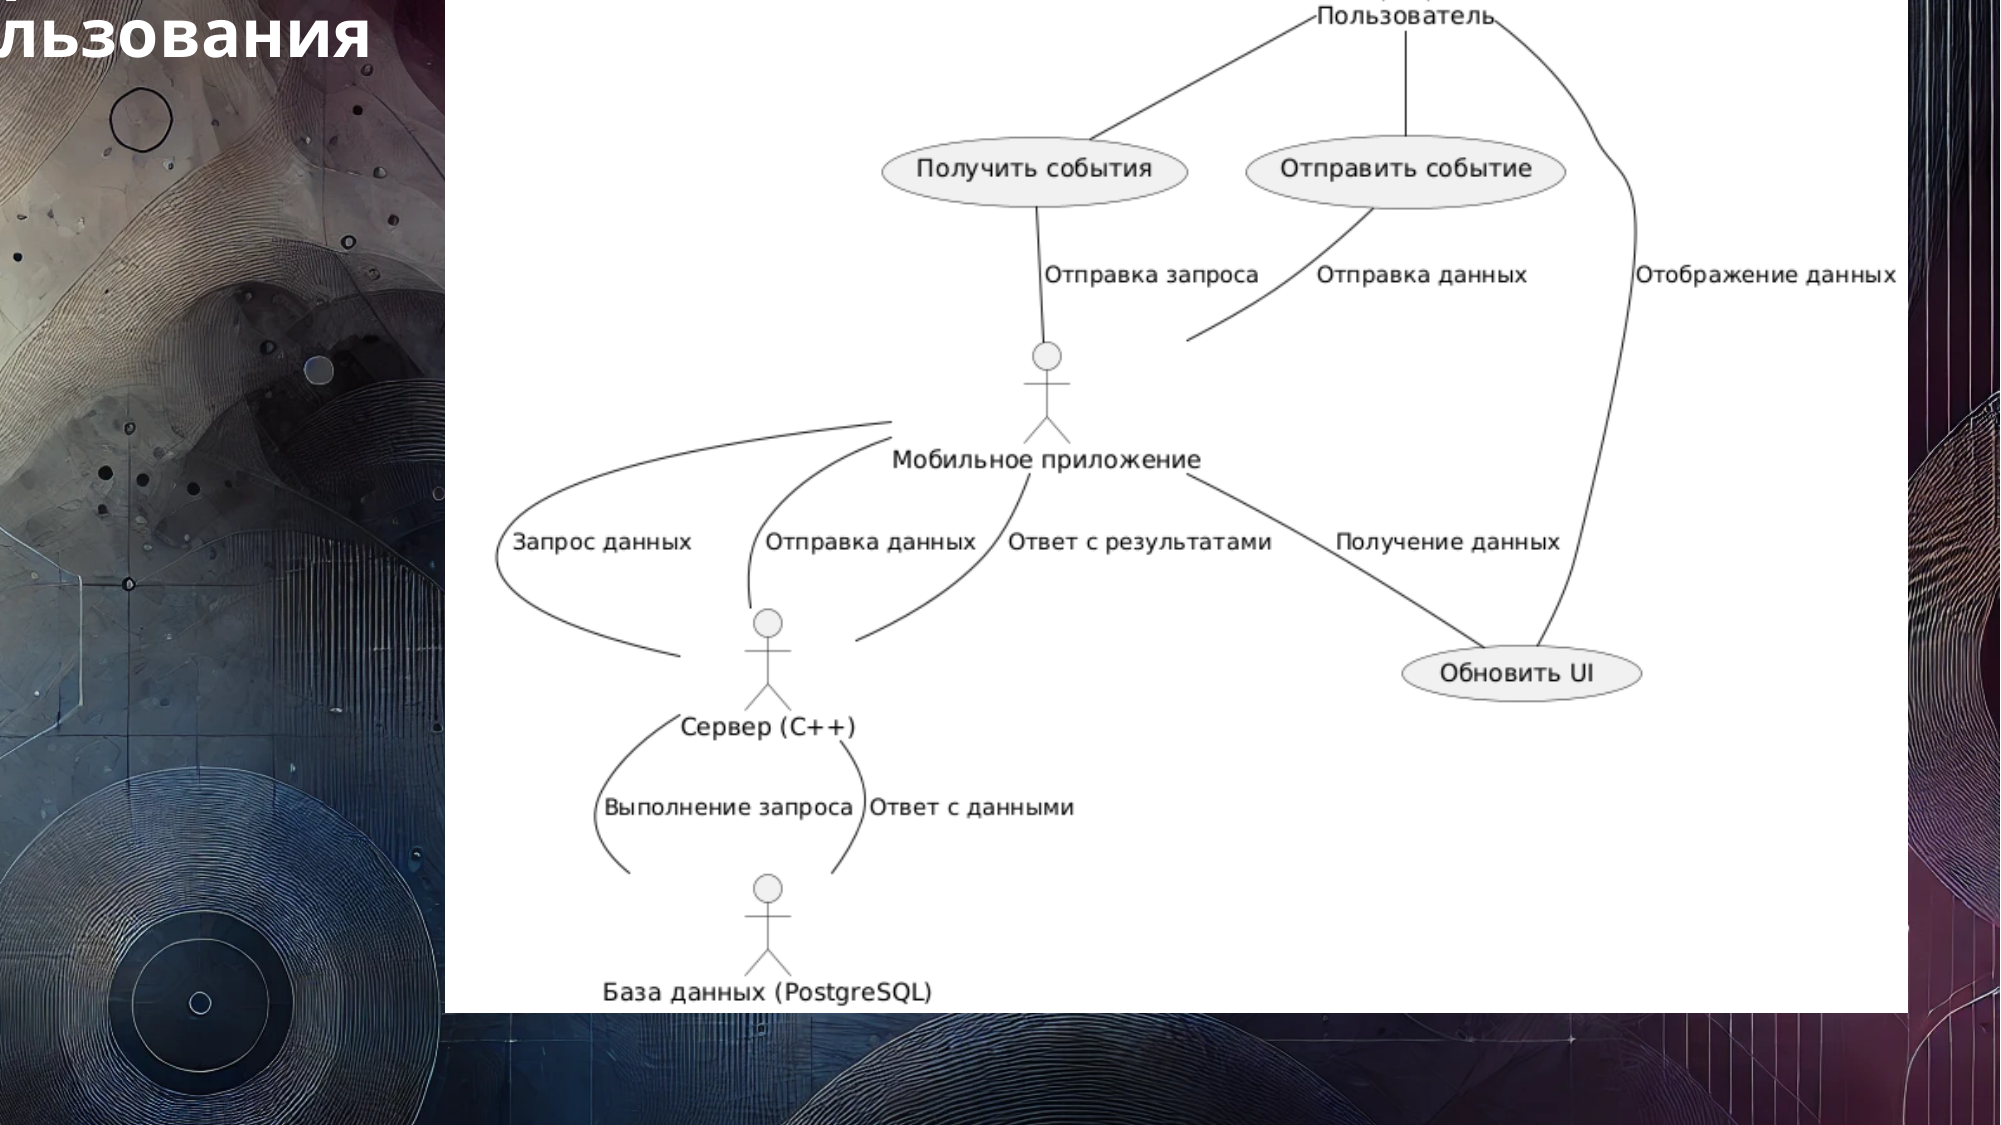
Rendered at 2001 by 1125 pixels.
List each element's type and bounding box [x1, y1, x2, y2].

list [0, 0, 2000, 1125]
picture [445, 0, 1908, 1013]
